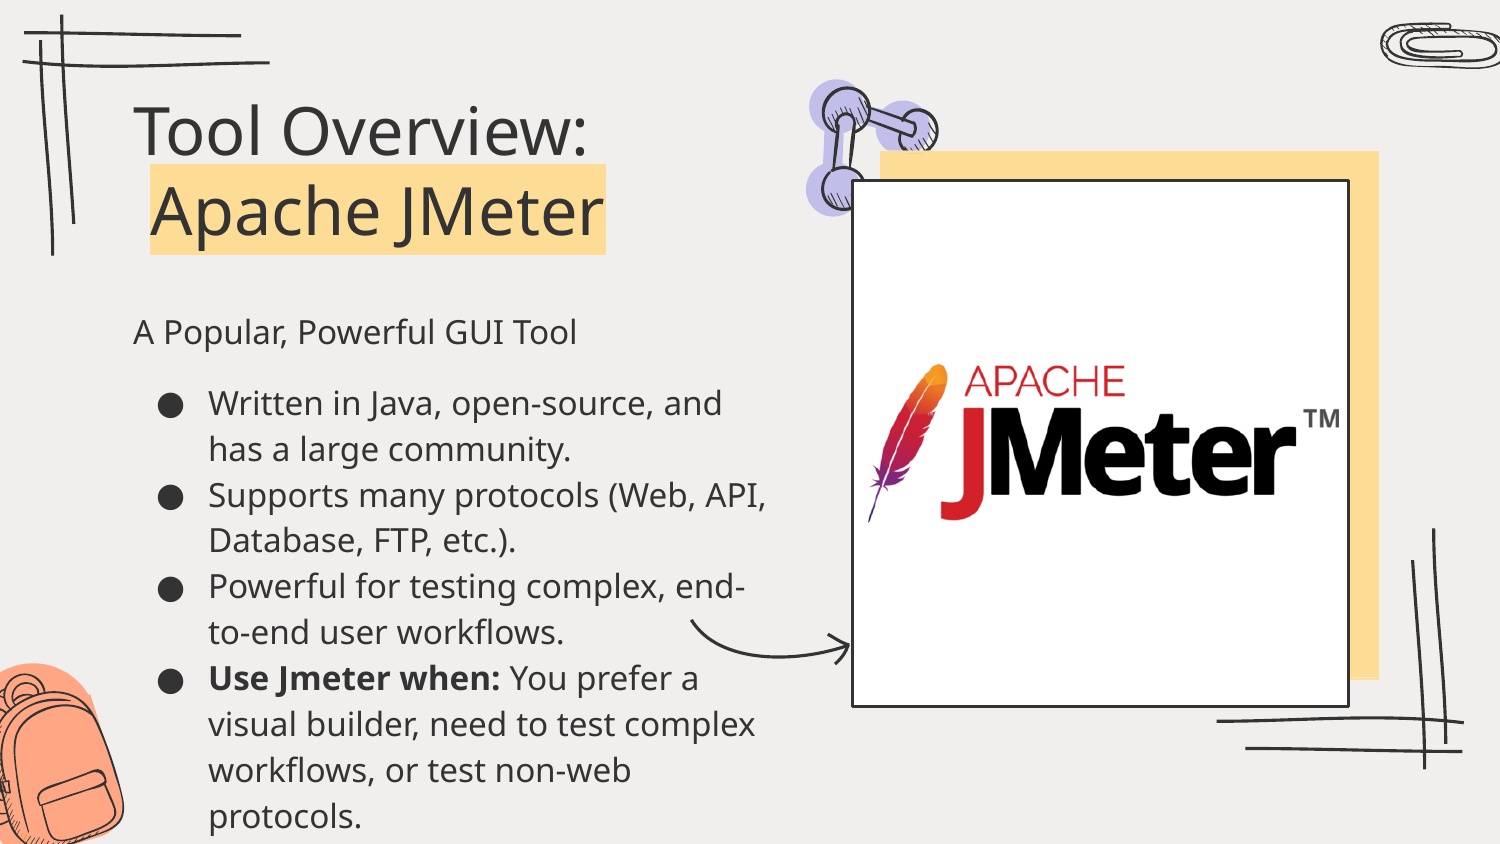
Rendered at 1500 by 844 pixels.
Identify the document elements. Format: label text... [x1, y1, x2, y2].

title Tool Overview: Apache JMeter [118, 90, 788, 264]
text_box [779, 63, 949, 240]
picture [853, 181, 1348, 706]
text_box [711, 579, 834, 693]
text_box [1216, 528, 1465, 770]
subtitle A Popular, Powerful GUI Tool Written in Java, open-source, and has a large community. Supports many protocols (Web, API, Database, FTP, etc.). Powerful for testing complex, end-to-end user workflows. Use Jmeter when: You prefer a visual builder, need to test complex workflows, or test non-web protocols. [118, 290, 788, 844]
